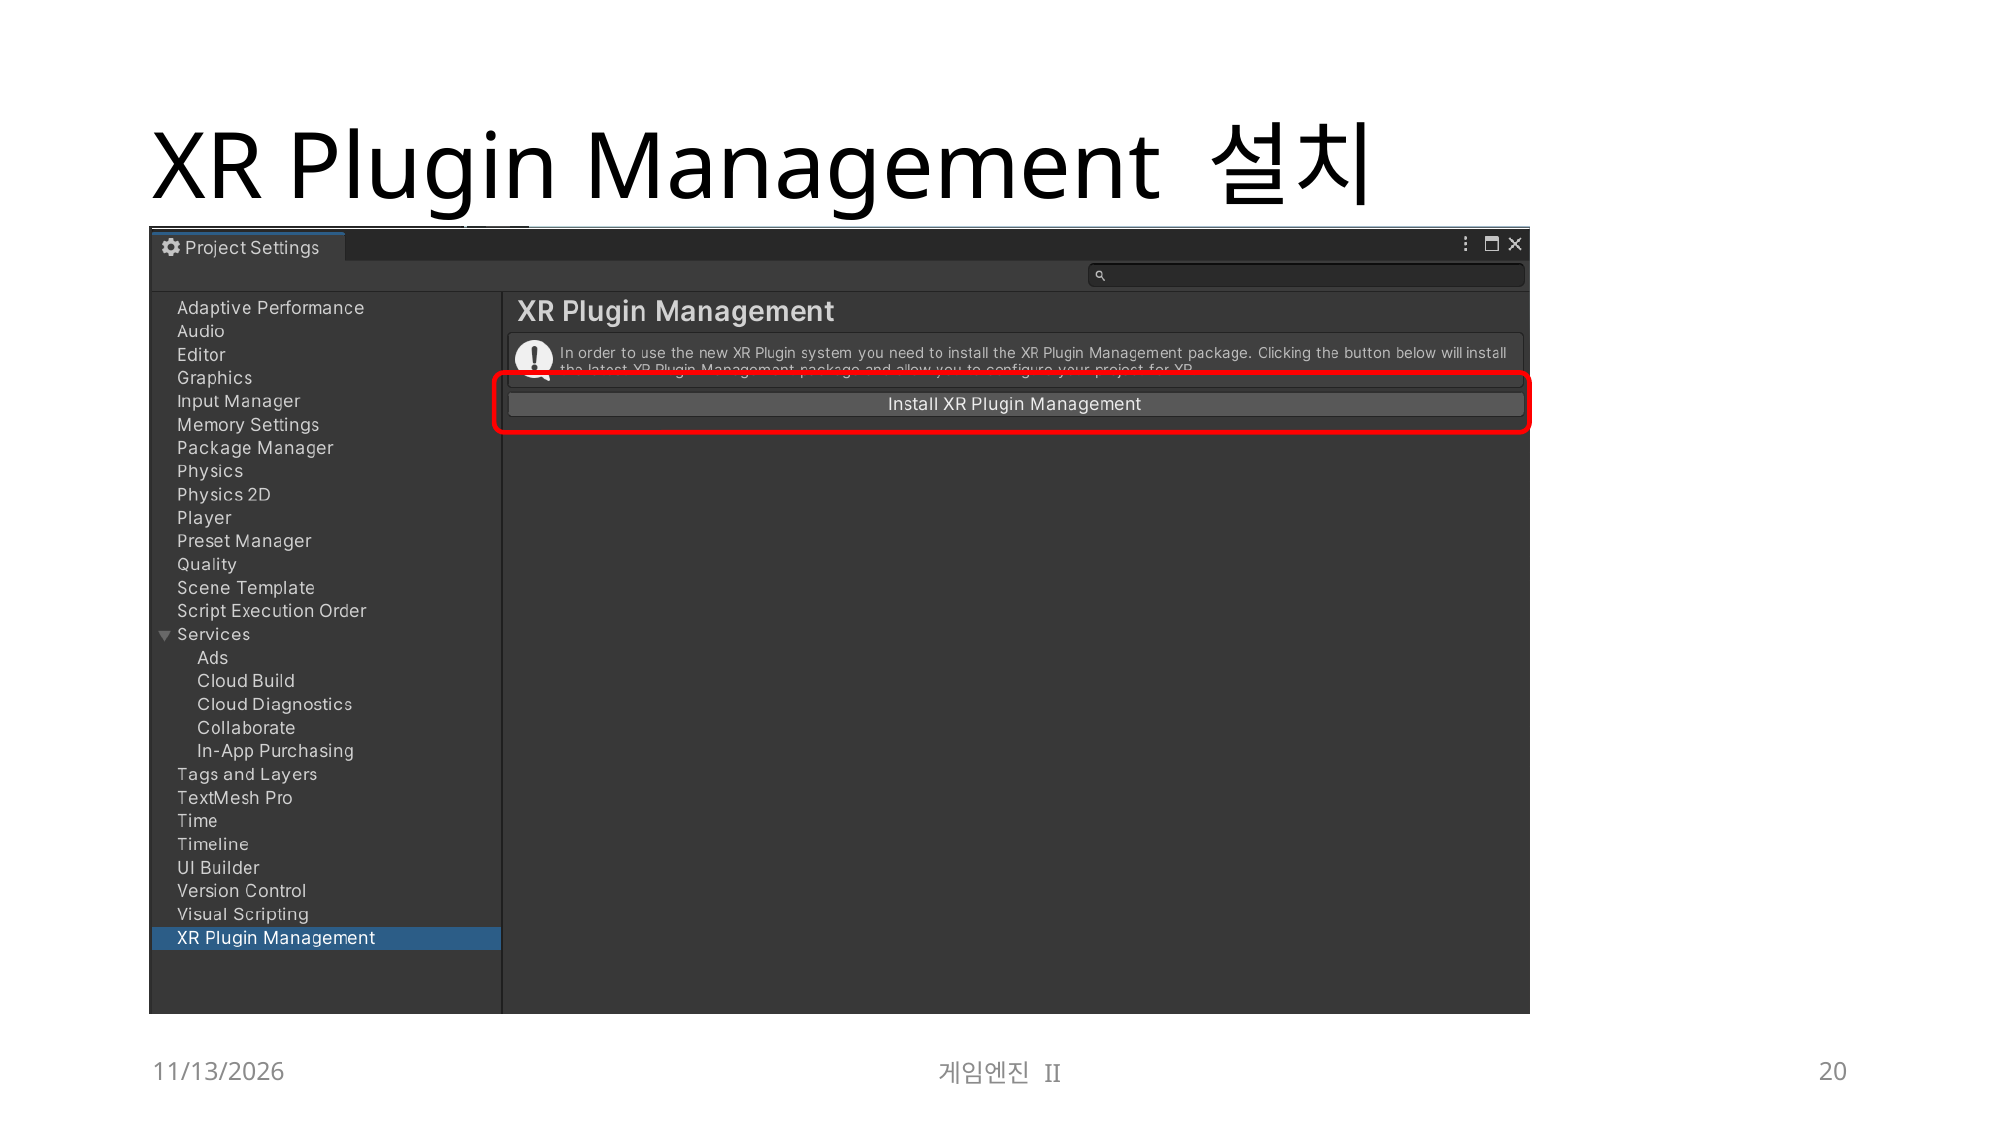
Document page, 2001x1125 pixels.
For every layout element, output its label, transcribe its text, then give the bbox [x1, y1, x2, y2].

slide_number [137, 1042, 588, 1103]
picture [149, 226, 1530, 1014]
slide_number 20 [1412, 1042, 1863, 1103]
footer 게임엔진 II [662, 1042, 1338, 1103]
title XR Plugin Management 설치 [137, 59, 1863, 278]
